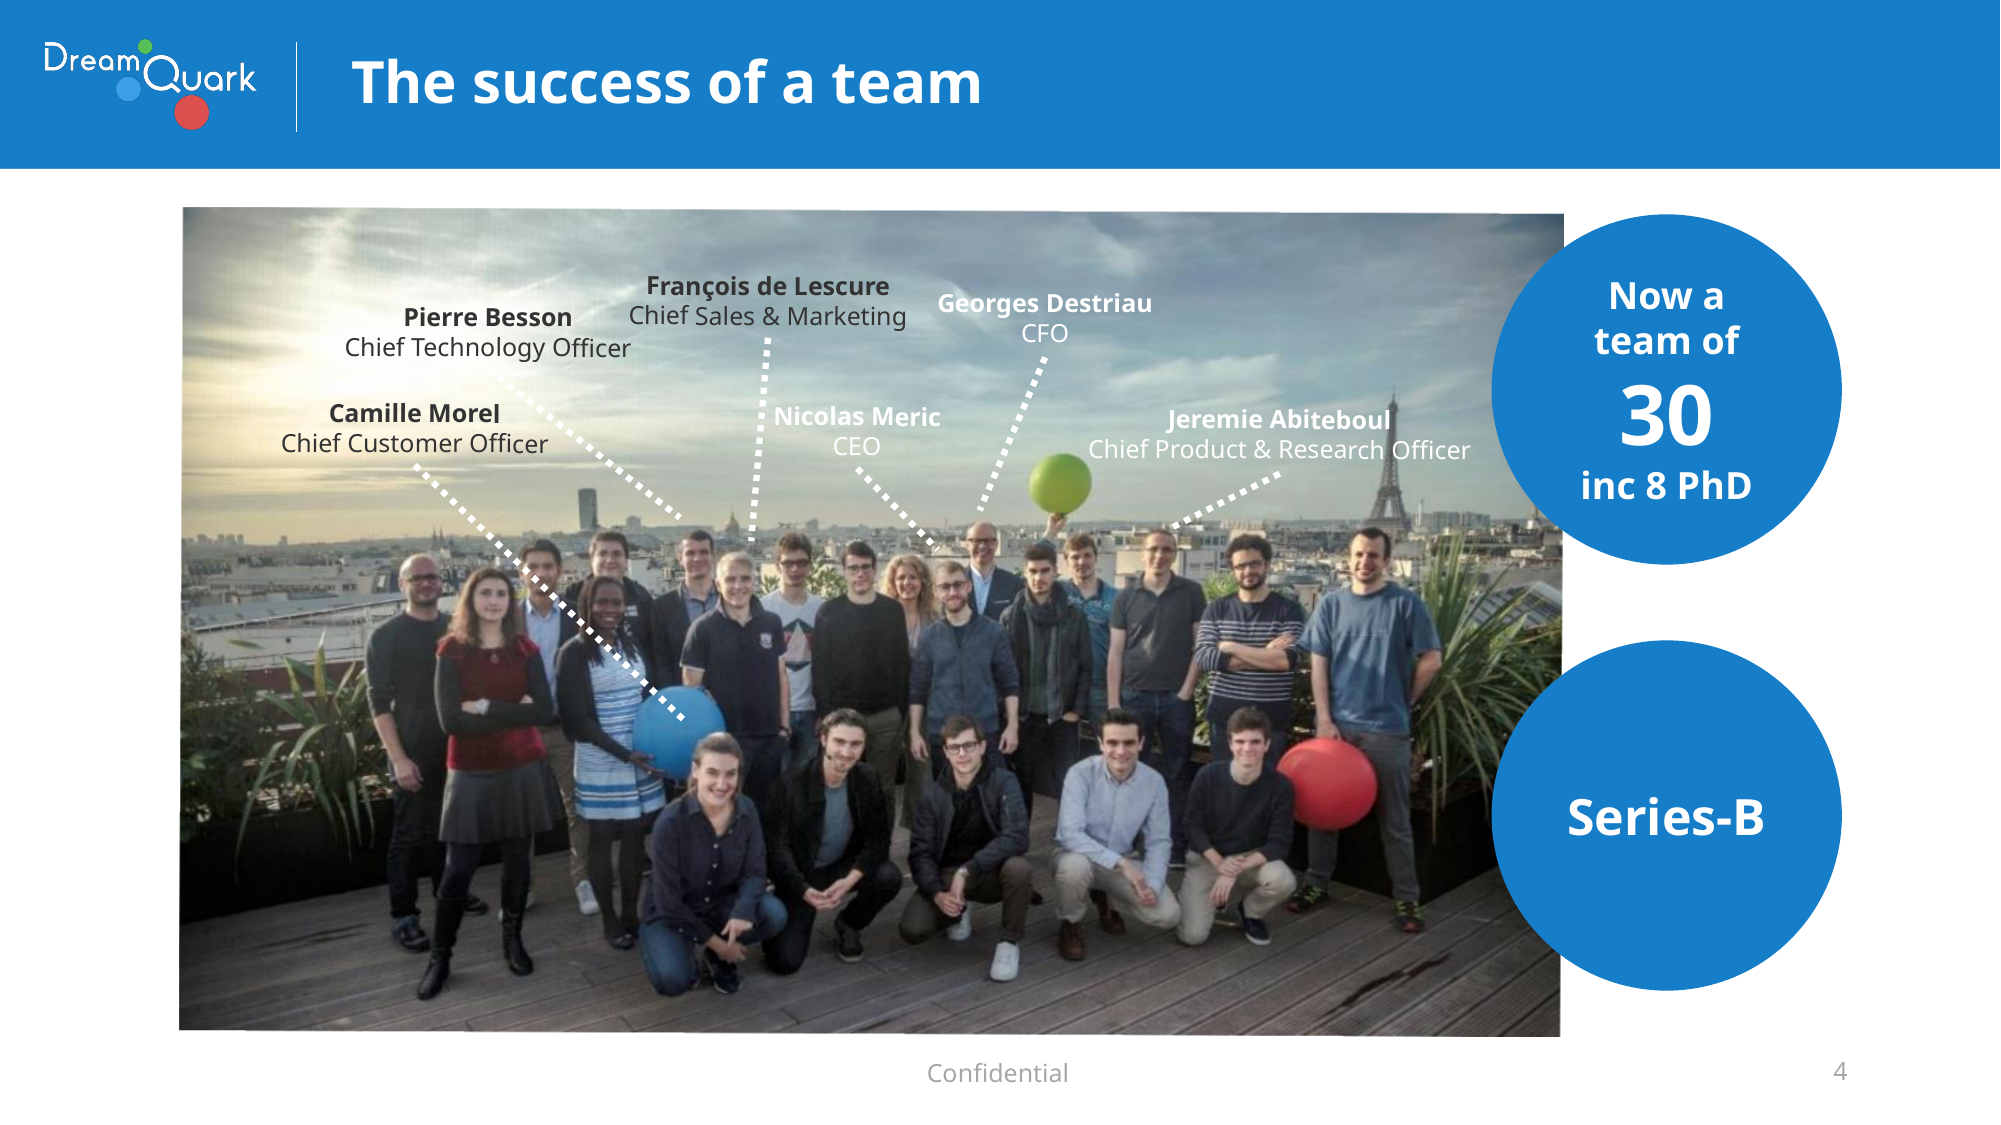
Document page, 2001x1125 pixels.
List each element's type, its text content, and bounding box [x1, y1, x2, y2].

picture [45, 39, 257, 130]
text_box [488, 370, 680, 518]
footer Confidential [660, 1042, 1336, 1103]
text_box Now a team of 30 inc 8 PhD [1562, 213, 1843, 566]
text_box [751, 338, 768, 542]
picture [180, 208, 1563, 1037]
text_box Series-B [1562, 639, 1843, 992]
slide_number 4 [1412, 1042, 1863, 1103]
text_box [857, 469, 938, 550]
title The success of a team [336, 22, 1863, 148]
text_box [414, 466, 686, 722]
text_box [1172, 473, 1280, 528]
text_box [979, 357, 1046, 511]
